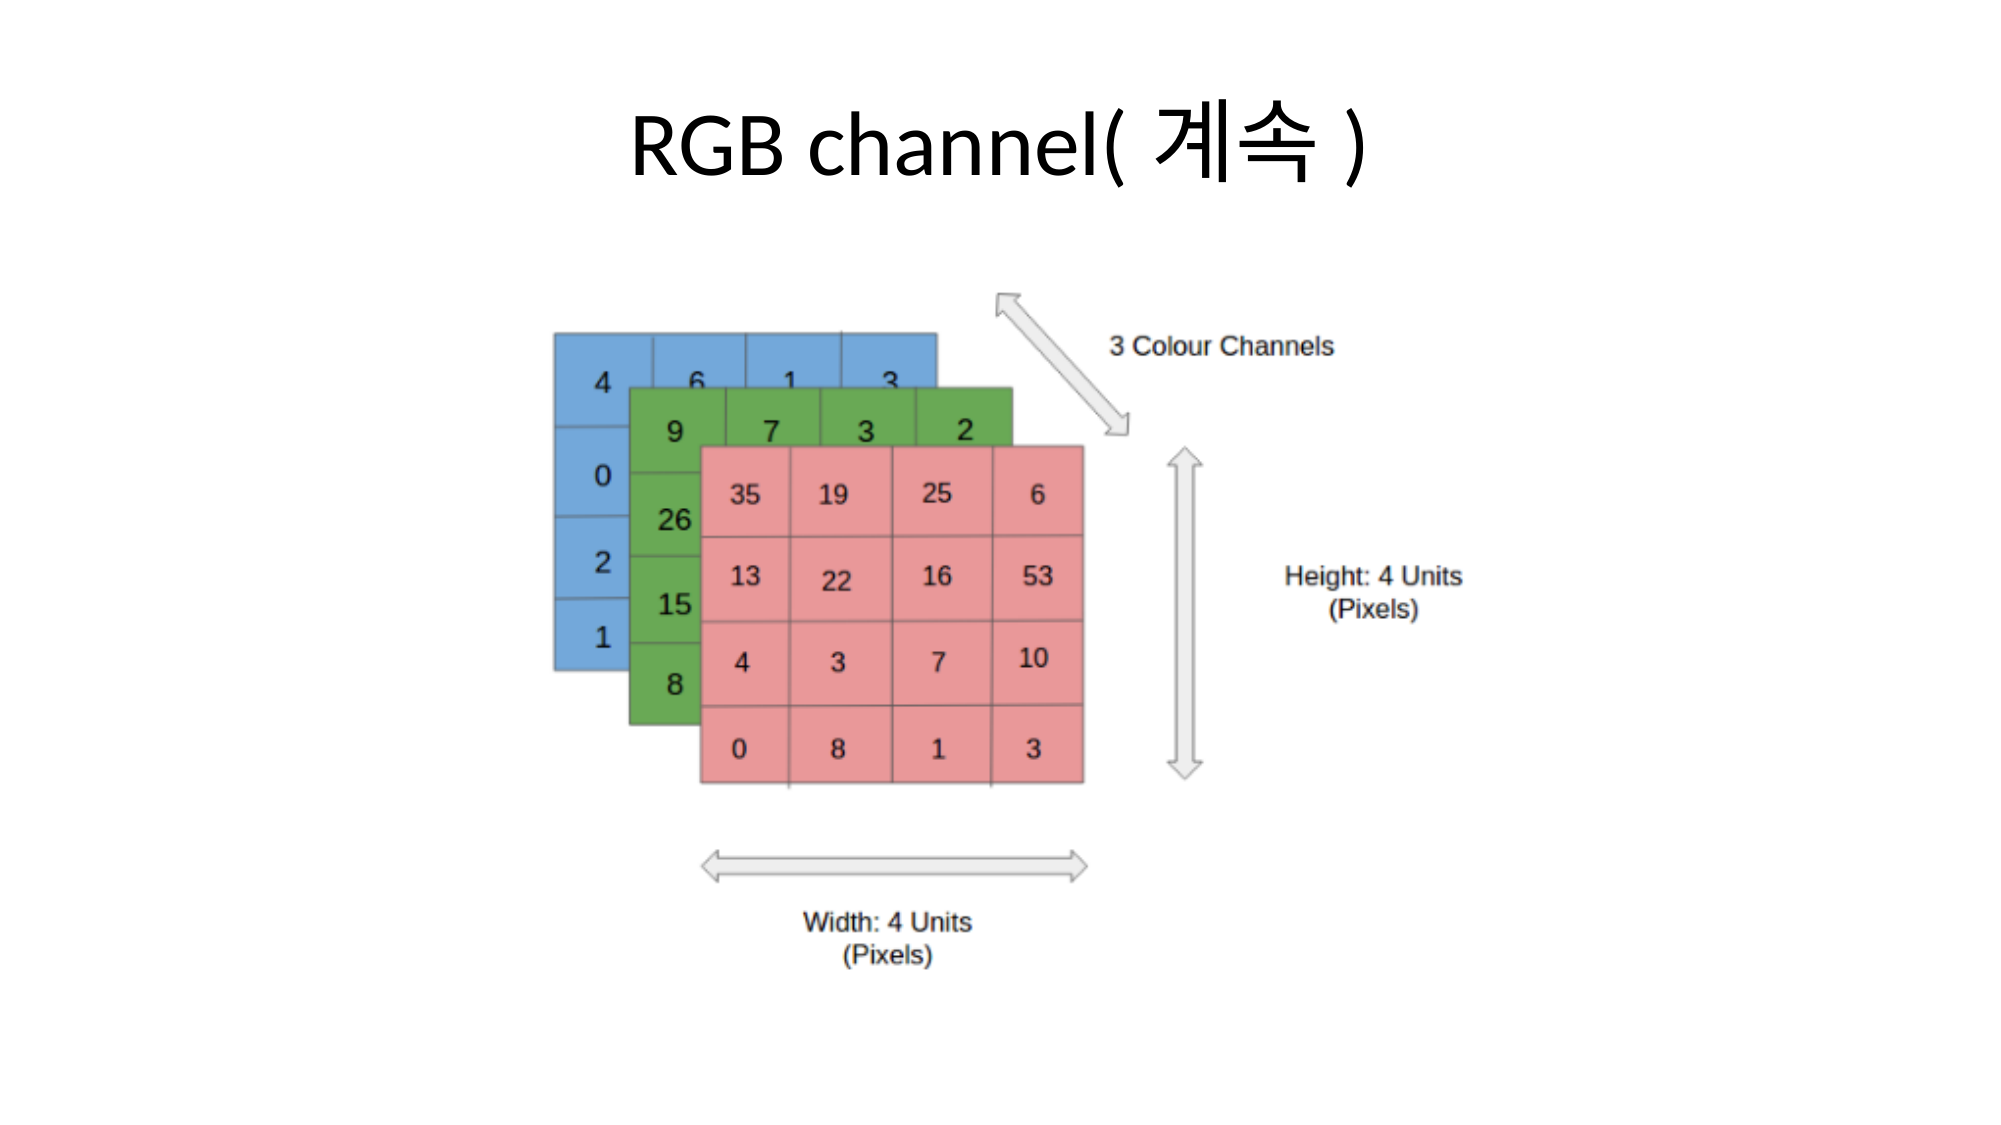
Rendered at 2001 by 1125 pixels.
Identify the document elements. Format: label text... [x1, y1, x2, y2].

title RGB channel(계속) [99, 45, 1900, 233]
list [495, 261, 1504, 1006]
